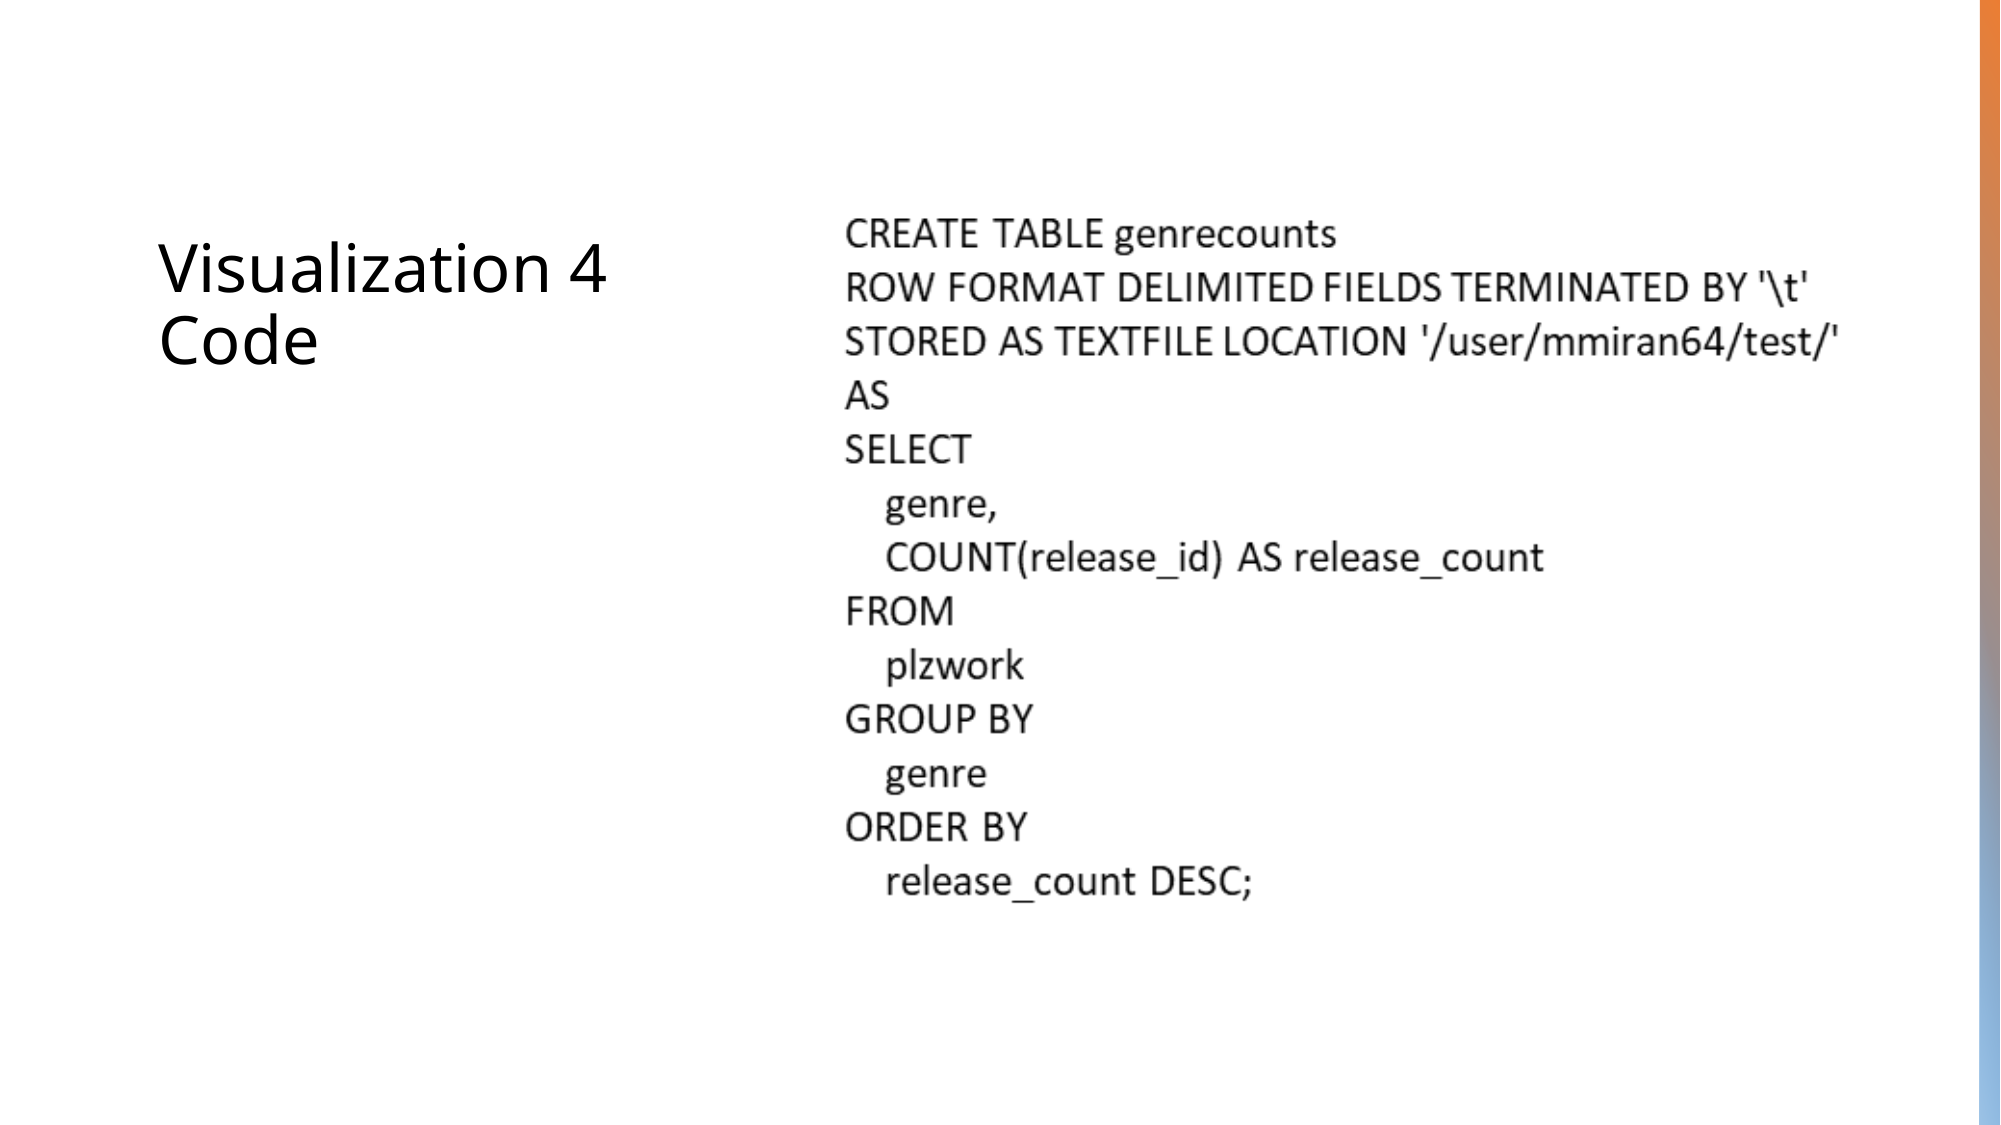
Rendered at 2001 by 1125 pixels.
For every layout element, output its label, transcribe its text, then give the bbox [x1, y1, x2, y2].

title Visualization 4 Code [143, 121, 711, 387]
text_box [1979, 0, 2000, 1125]
picture [818, 192, 1867, 934]
